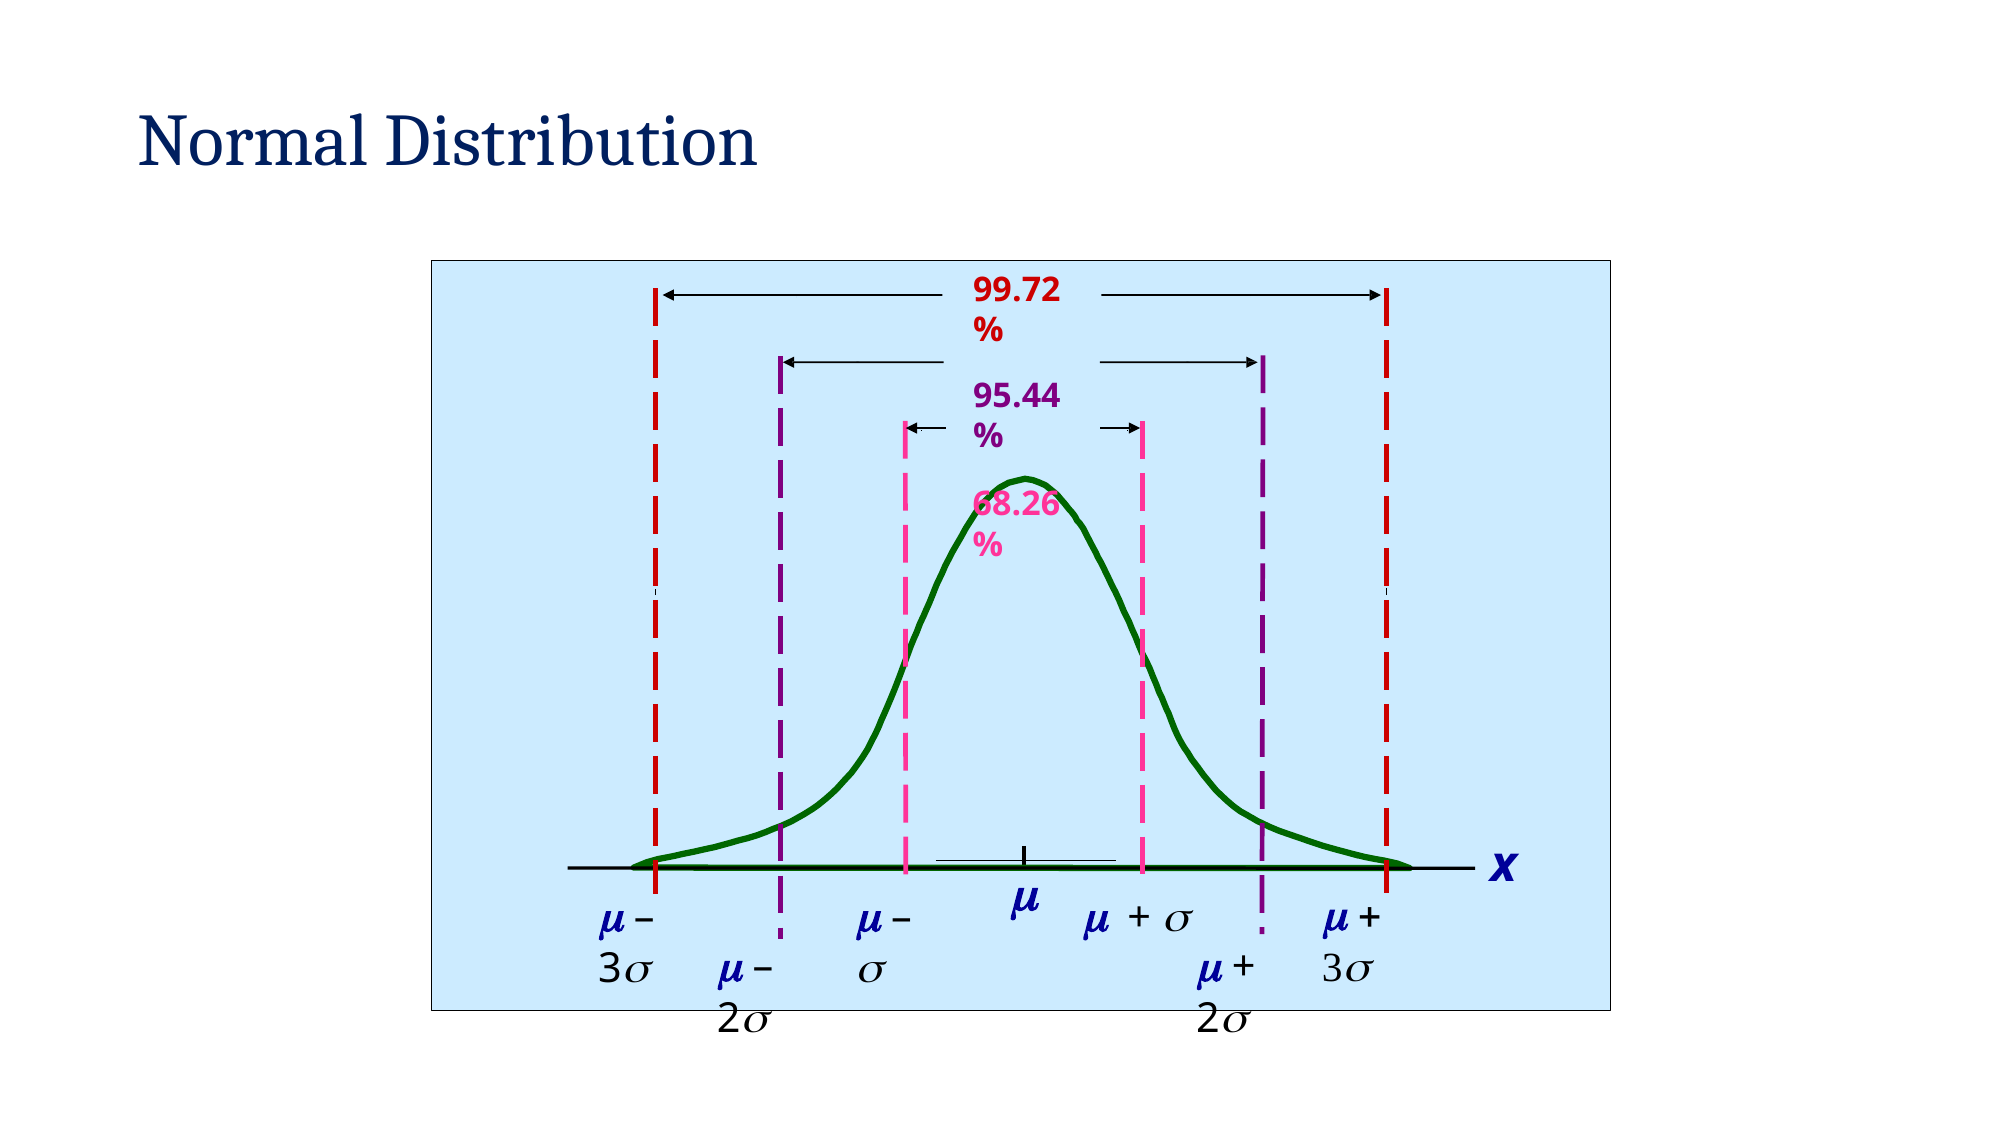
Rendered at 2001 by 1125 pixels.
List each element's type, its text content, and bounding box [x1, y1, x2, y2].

title Normal Distribution [137, 25, 1863, 137]
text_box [903, 285, 1389, 937]
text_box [95, 137, 1905, 1125]
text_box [653, 288, 1382, 940]
